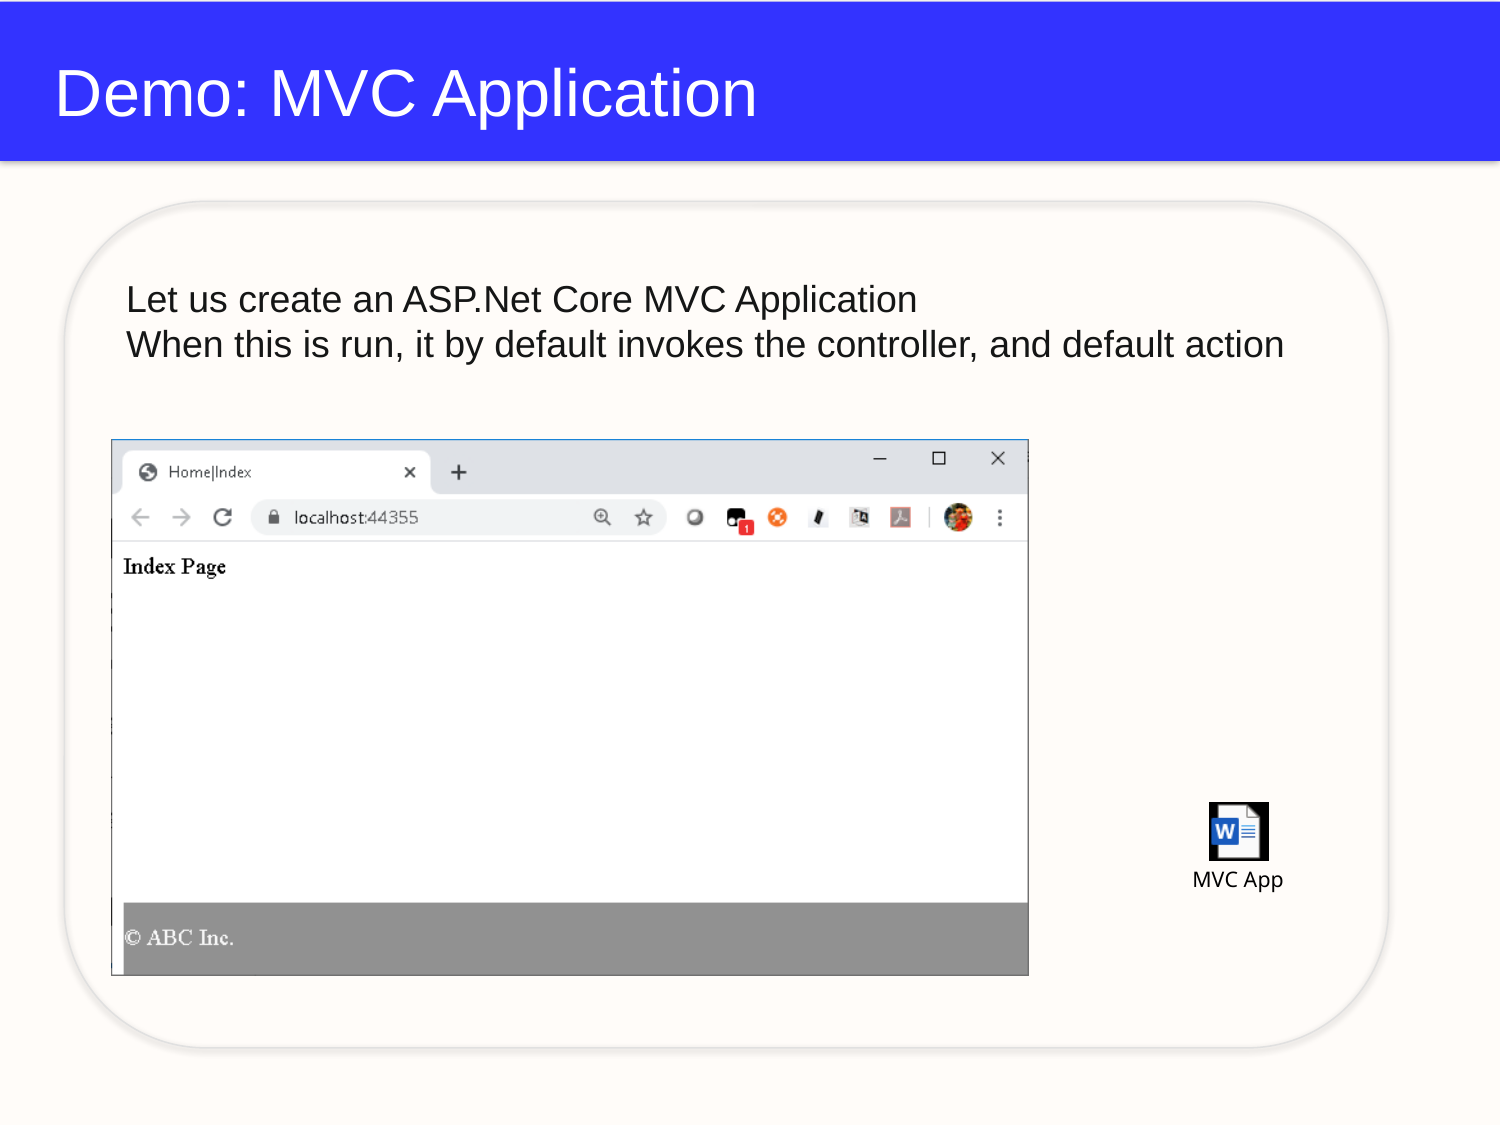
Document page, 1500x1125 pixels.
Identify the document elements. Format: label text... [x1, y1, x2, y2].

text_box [1152, 801, 1325, 954]
text_box Let us create an ASP.Net Core MVC Application When this is run, it by default invokes the controller, and default action [111, 268, 1325, 418]
title Demo: MVC Application [40, 42, 1467, 135]
text_box [63, 200, 1390, 1049]
picture [111, 439, 1029, 977]
